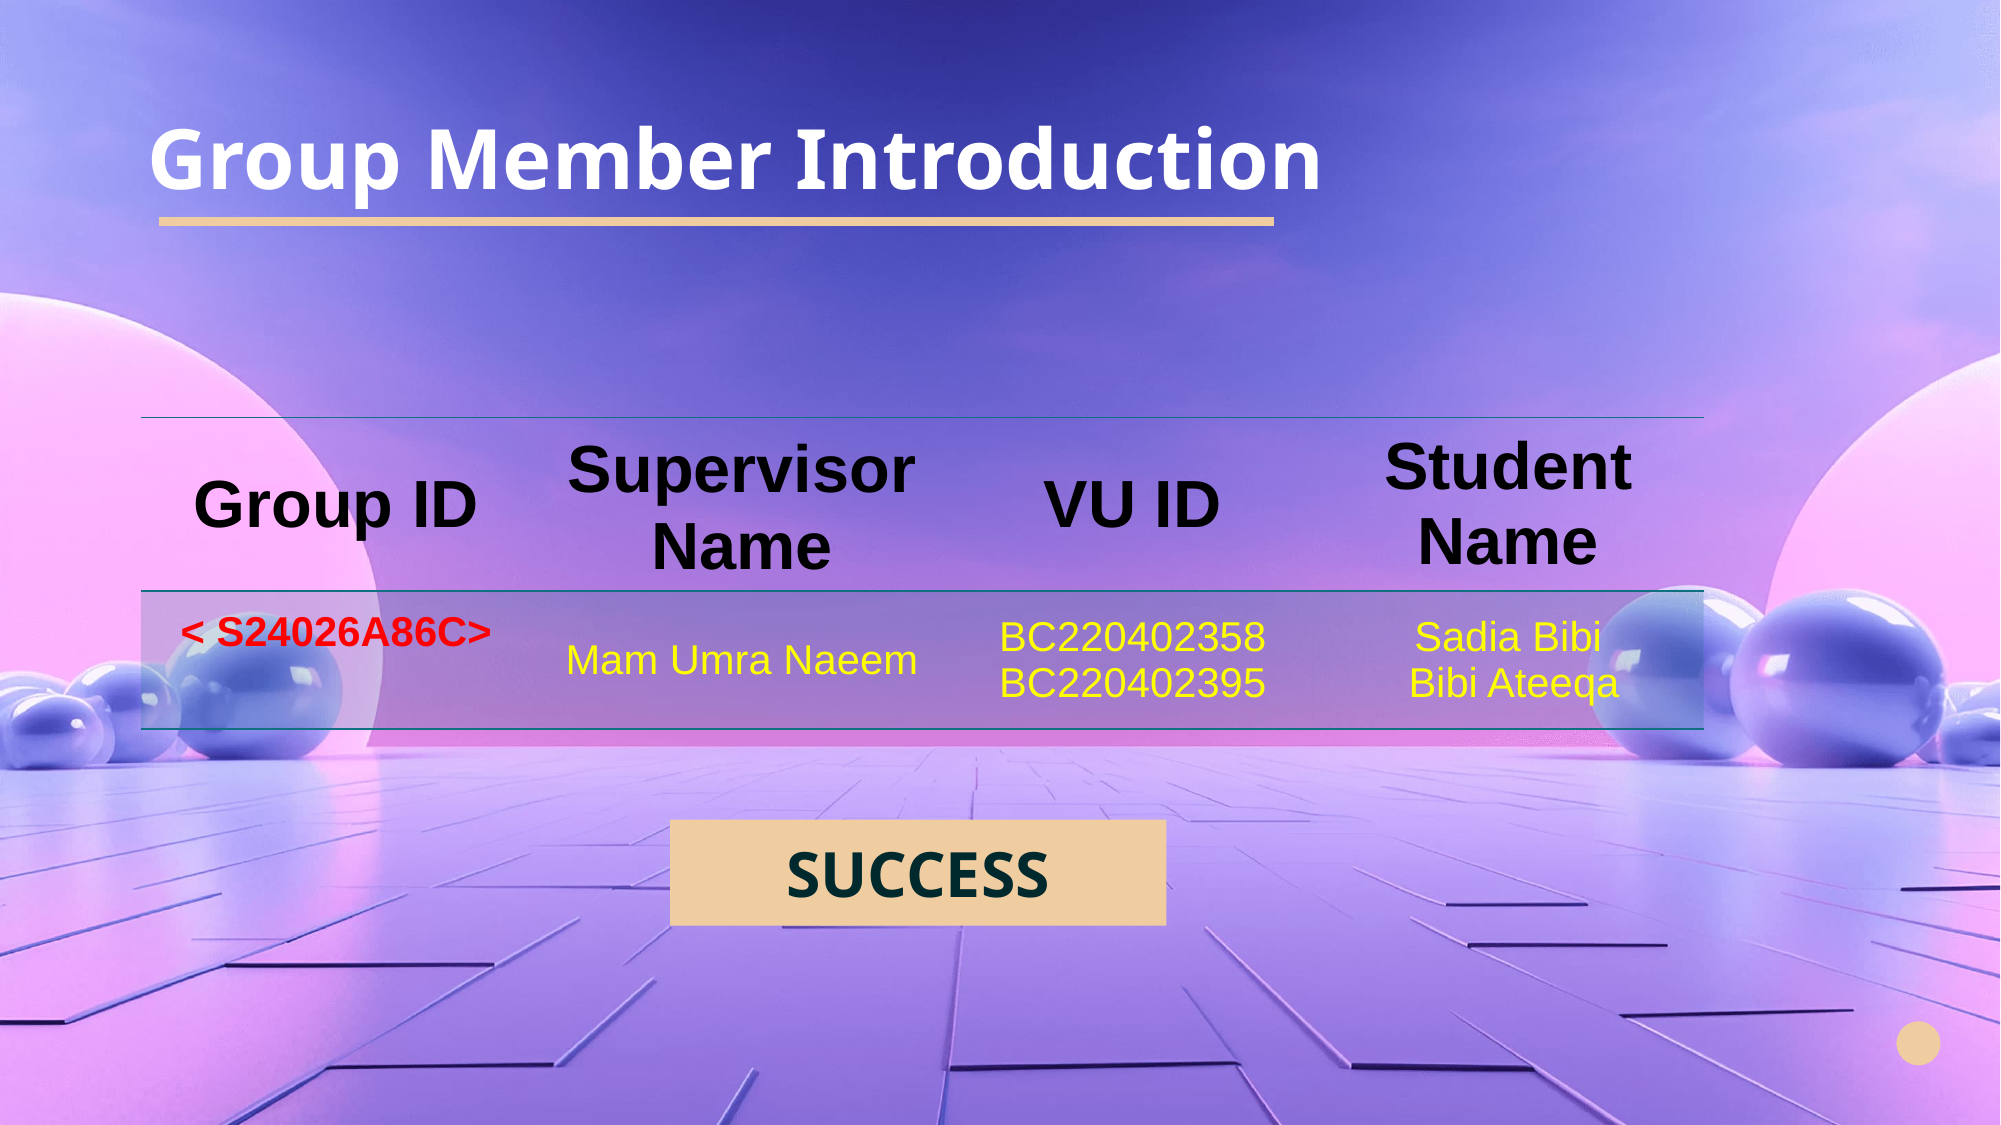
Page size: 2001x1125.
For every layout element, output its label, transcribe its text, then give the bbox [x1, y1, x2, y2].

table_cell Mam Umra Naeem [532, 592, 953, 728]
title Group Member Introduction [132, 54, 1858, 272]
table_cell < S24026A86C> [141, 592, 532, 728]
text_box SUCCESS [670, 819, 1167, 926]
slide_number 4 [1881, 1012, 1940, 1073]
table_cell BC220402358 BC220402395 [953, 592, 1313, 728]
picture [0, 0, 2001, 1125]
table_header Supervisor Name [532, 418, 953, 590]
table_header Group ID [141, 418, 532, 590]
table_header VU ID [953, 418, 1313, 590]
table_header Student Name [1313, 418, 1704, 590]
table_cell Sadia Bibi Bibi Ateeqa [1313, 592, 1704, 728]
